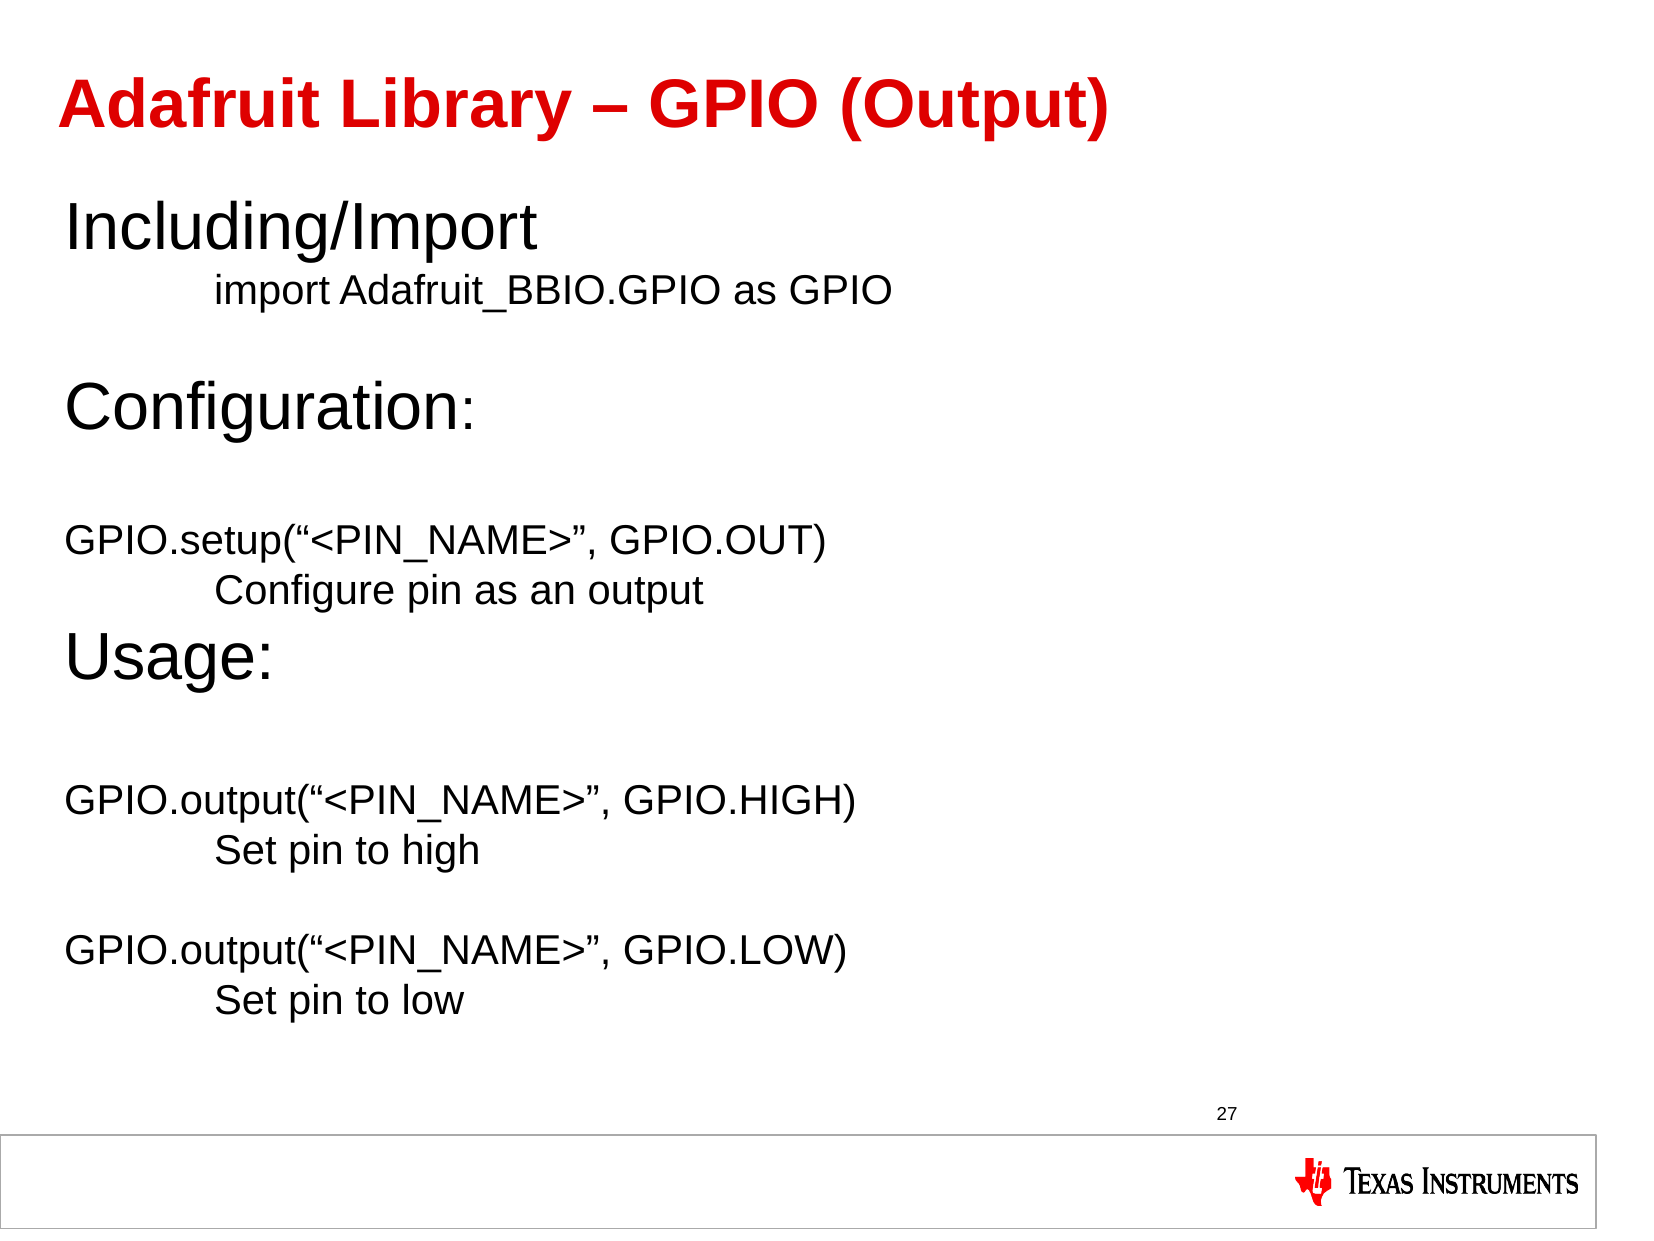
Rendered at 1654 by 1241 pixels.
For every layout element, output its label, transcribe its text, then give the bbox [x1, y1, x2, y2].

text_box Including/Import import Adafruit_BBIO.GPIO as GPIO Configuration: GPIO.setup(“<PIN_NAME>”, GPIO.OUT) Configure pin as an output Usage: GPIO.output(“<PIN_NAME>”, GPIO.HIGH) Set pin to high GPIO.output(“<PIN_NAME>”, GPIO.LOW) Set pin to low [64, 182, 1553, 902]
text_box Adafruit Library – GPIO (Output) [41, 25, 1572, 174]
picture [1295, 1158, 1578, 1206]
text_box <number> [1201, 1093, 1587, 1132]
